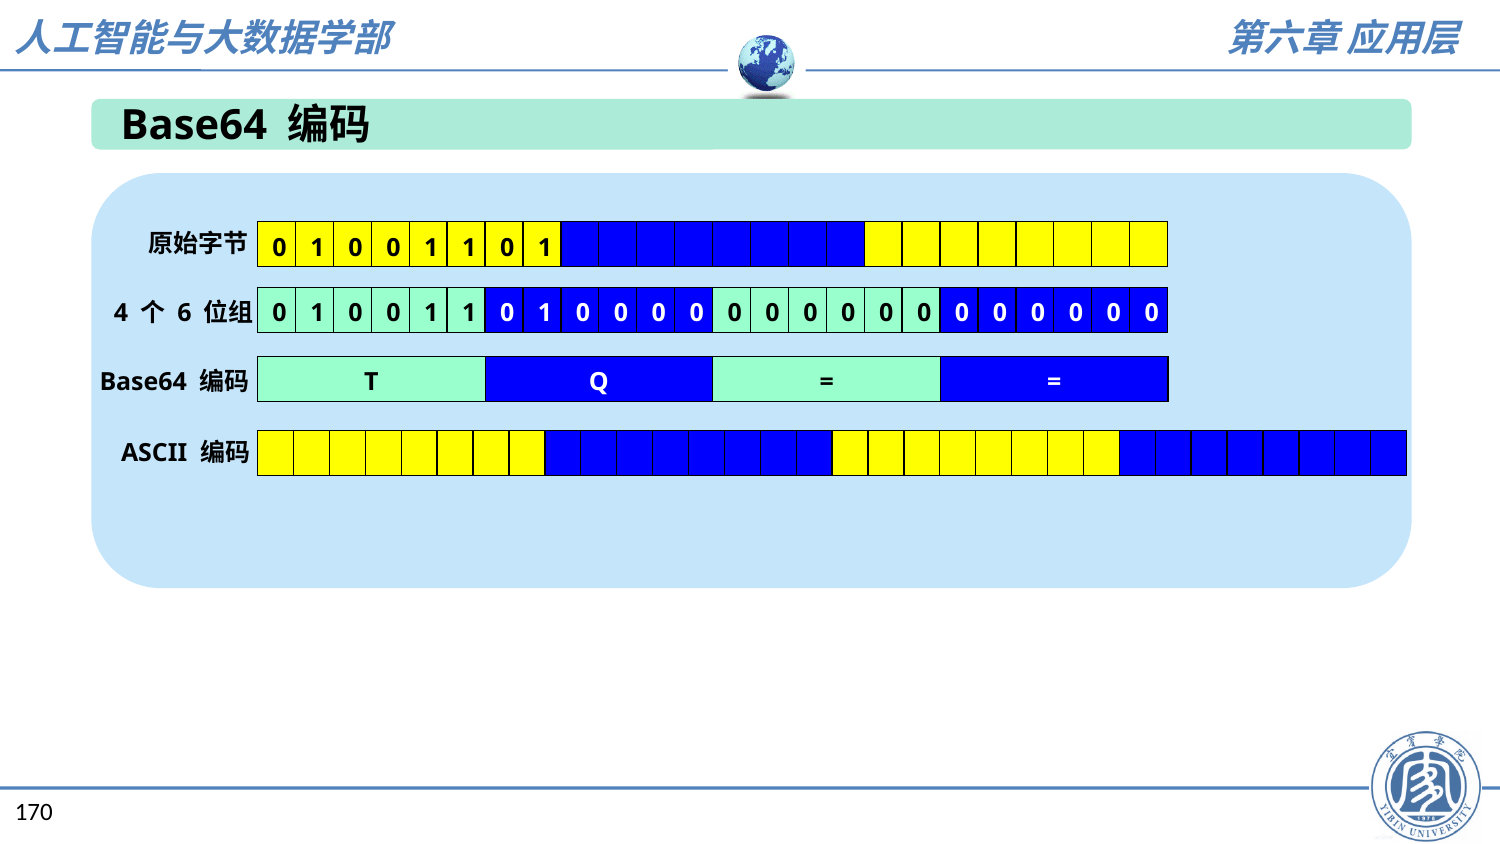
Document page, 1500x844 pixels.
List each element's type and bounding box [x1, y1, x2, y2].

table_header [637, 288, 674, 332]
table_header [865, 288, 901, 332]
table_header [296, 222, 333, 266]
table_header [713, 222, 750, 266]
table_header [751, 222, 788, 266]
table_header [486, 222, 522, 266]
table_header [865, 222, 901, 266]
table_header [827, 288, 864, 332]
table_header [1192, 431, 1226, 475]
text_box [84, 170, 1414, 591]
table_header [1300, 431, 1334, 475]
table_header [294, 431, 329, 475]
table_header [979, 288, 1015, 332]
table_header [524, 222, 560, 266]
table_header [258, 431, 293, 475]
table_header [941, 288, 977, 332]
table_header [1054, 222, 1091, 266]
table_header [675, 288, 712, 332]
table_header [1017, 288, 1053, 332]
table_header [448, 222, 484, 266]
table_header [1130, 222, 1167, 266]
table_header [438, 431, 472, 475]
table_header [296, 288, 333, 332]
table_header [713, 357, 940, 401]
table_header [713, 288, 750, 332]
table_header [725, 431, 760, 475]
table_header [653, 431, 688, 475]
table_header [1017, 222, 1053, 266]
table_header [827, 222, 864, 266]
table_header [510, 431, 544, 475]
table_header [486, 357, 712, 401]
table_header [334, 222, 371, 266]
table_header [258, 222, 295, 266]
table_header [675, 222, 712, 266]
table_header [402, 431, 436, 475]
table_header [1012, 431, 1047, 475]
table_header [562, 288, 598, 332]
table_header [941, 357, 1167, 401]
table_header [1228, 431, 1262, 475]
table_header [334, 288, 371, 332]
table_header [258, 357, 485, 401]
table_header [637, 222, 674, 266]
table_header [1335, 431, 1370, 475]
table_header [372, 222, 409, 266]
table_header [617, 431, 652, 475]
table_header [751, 288, 788, 332]
table_header [761, 431, 796, 475]
table_header [1264, 431, 1298, 475]
table_header [903, 288, 939, 332]
table_header [1084, 431, 1119, 475]
table_header [976, 431, 1011, 475]
table_header [905, 431, 939, 475]
table_header [1156, 431, 1190, 475]
table_header [869, 431, 903, 475]
table_header [1371, 431, 1406, 475]
table_header [940, 431, 975, 475]
table_header [269, 288, 295, 332]
table_header [1092, 288, 1129, 332]
table_header [524, 288, 560, 332]
table_header [474, 431, 508, 475]
text_box [91, 90, 1412, 156]
table_header [562, 222, 598, 266]
table_header [833, 431, 867, 475]
table_header [797, 431, 831, 475]
table_header [546, 431, 580, 475]
table_header [366, 431, 401, 475]
table_header [789, 222, 826, 266]
table_header [941, 222, 977, 266]
table_header [448, 288, 484, 332]
table_header [789, 288, 826, 332]
table_header [410, 288, 446, 332]
slide_number [0, 787, 350, 833]
table_header [903, 222, 939, 266]
table_header [1054, 288, 1091, 332]
table_header [1120, 431, 1155, 475]
table_header [330, 431, 365, 475]
table_header [689, 431, 724, 475]
table_header [486, 288, 522, 332]
table_header [599, 222, 636, 266]
table_header [599, 288, 636, 332]
table_header [372, 288, 409, 332]
table_header [581, 431, 616, 475]
table_header [1130, 288, 1167, 332]
picture [736, 33, 796, 90]
table_header [410, 222, 446, 266]
table_header [1048, 431, 1083, 475]
table_header [979, 222, 1015, 266]
table_header [1092, 222, 1129, 266]
